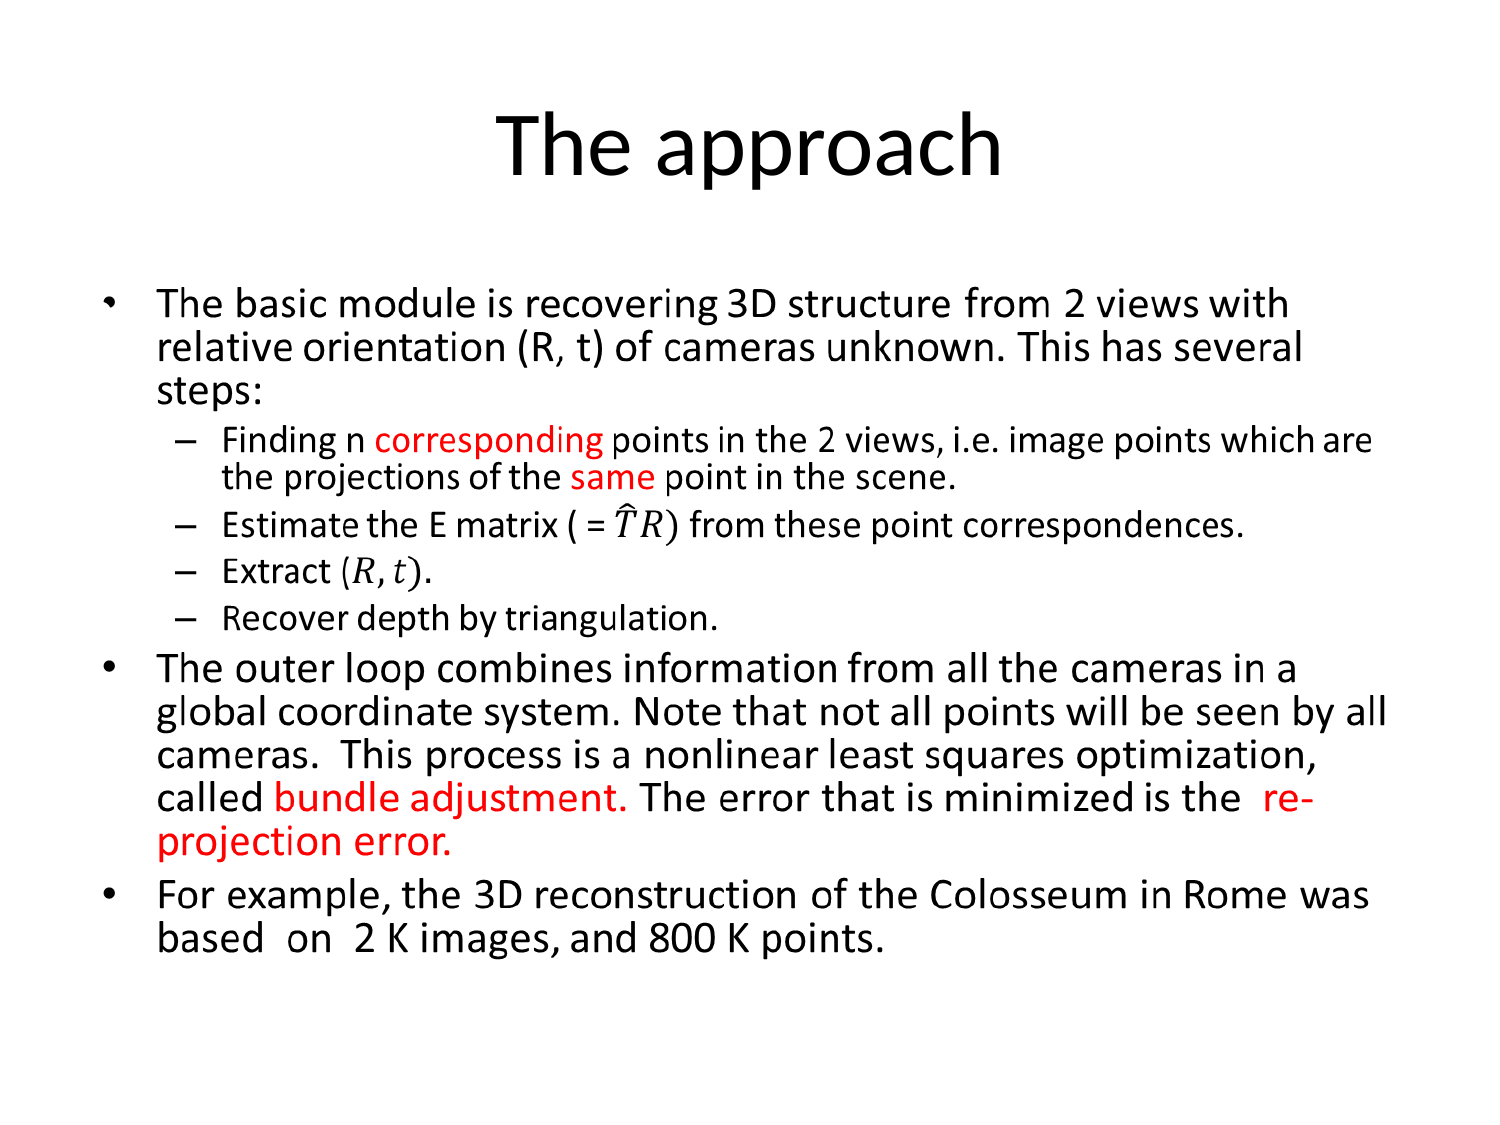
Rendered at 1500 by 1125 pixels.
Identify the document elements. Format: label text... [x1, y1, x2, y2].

title The approach [75, 45, 1425, 233]
list [75, 262, 1425, 1005]
